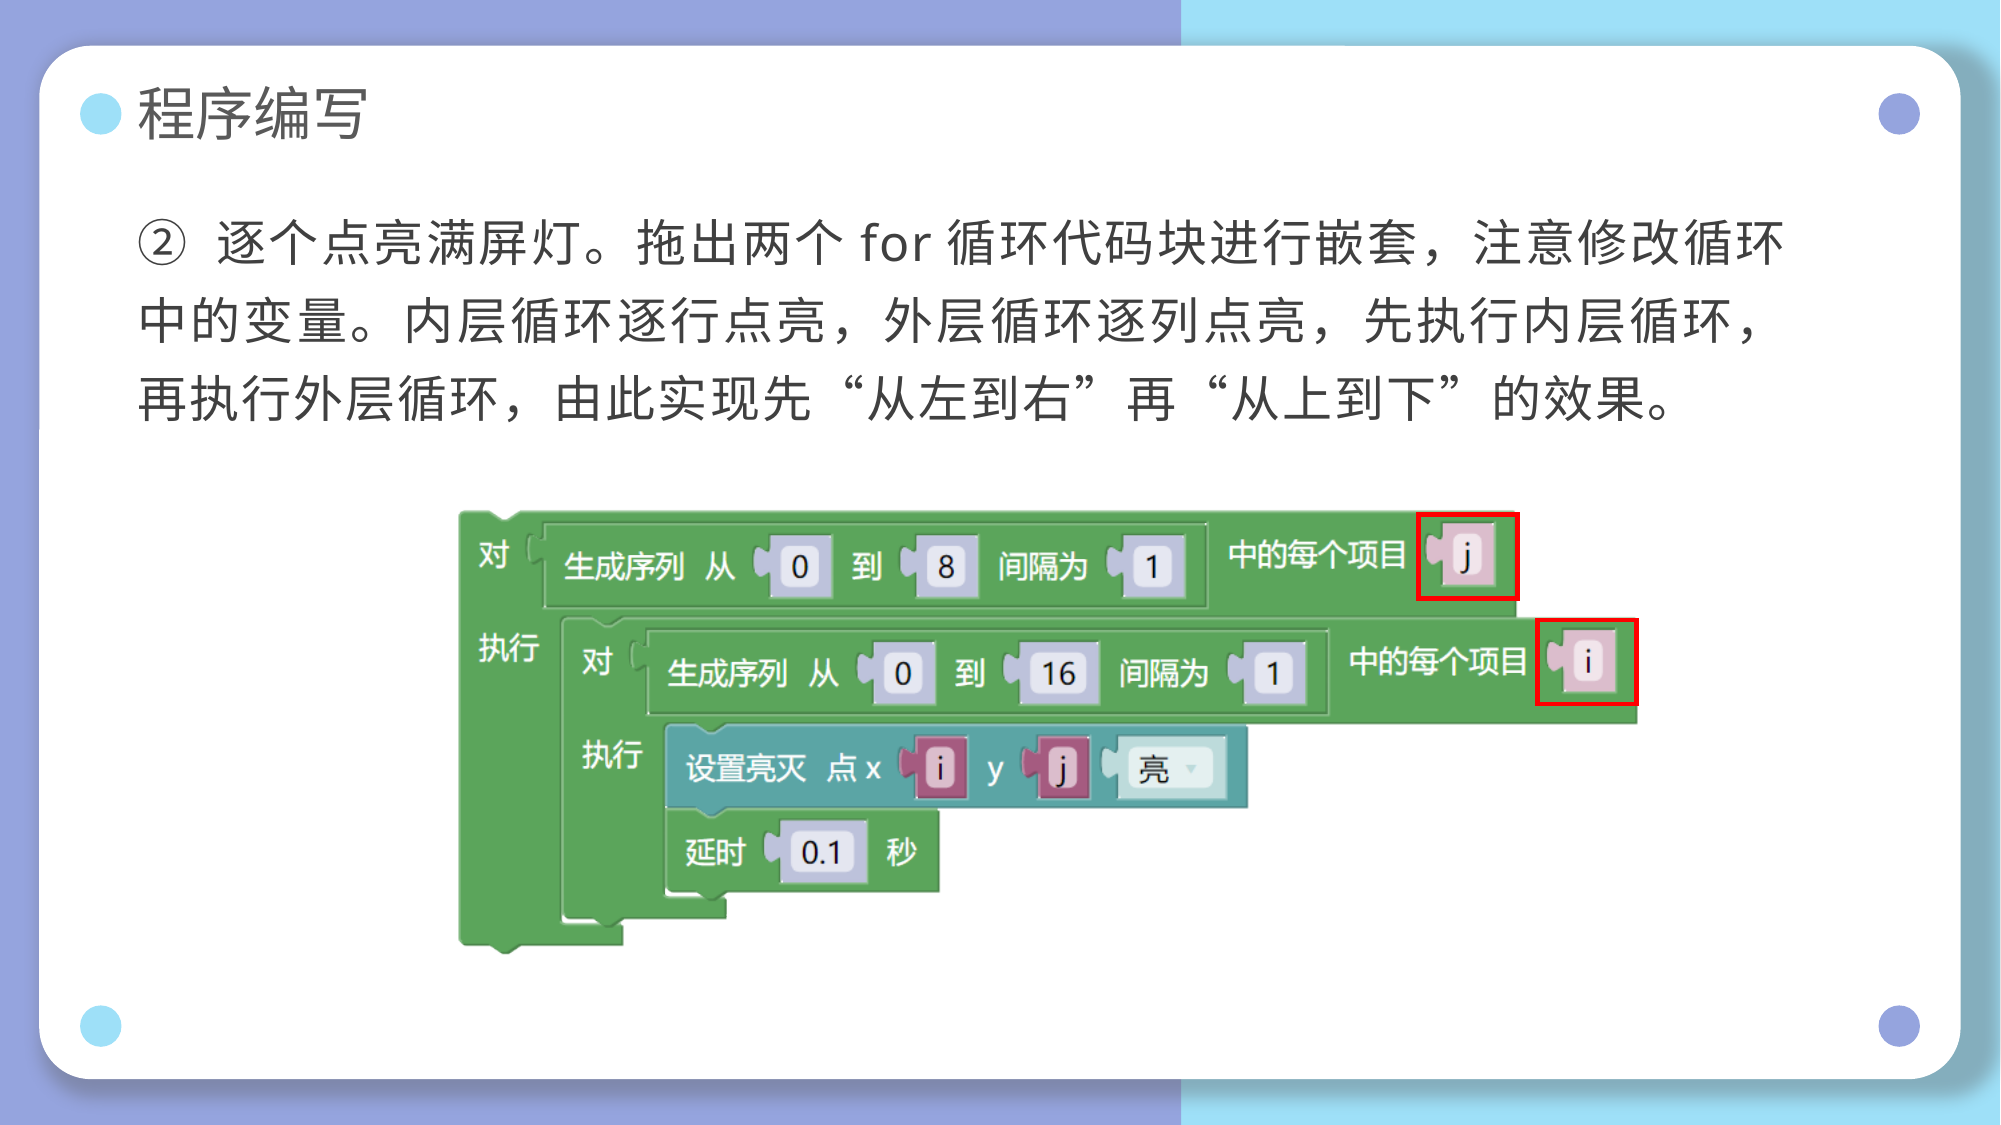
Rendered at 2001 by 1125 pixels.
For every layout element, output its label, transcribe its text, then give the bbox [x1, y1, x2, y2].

title 程序编写 [137, 77, 976, 157]
list ② 逐个点亮满屏灯。拖出两个for循环代码块进行嵌套，注意修改循环中的变量。内层循环逐行点亮，外层循环逐列点亮，先执行内层循环，再执行外层循环，由此实现先“从左到右”再“从上到下”的效果。 [137, 185, 1789, 613]
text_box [445, 490, 1662, 968]
